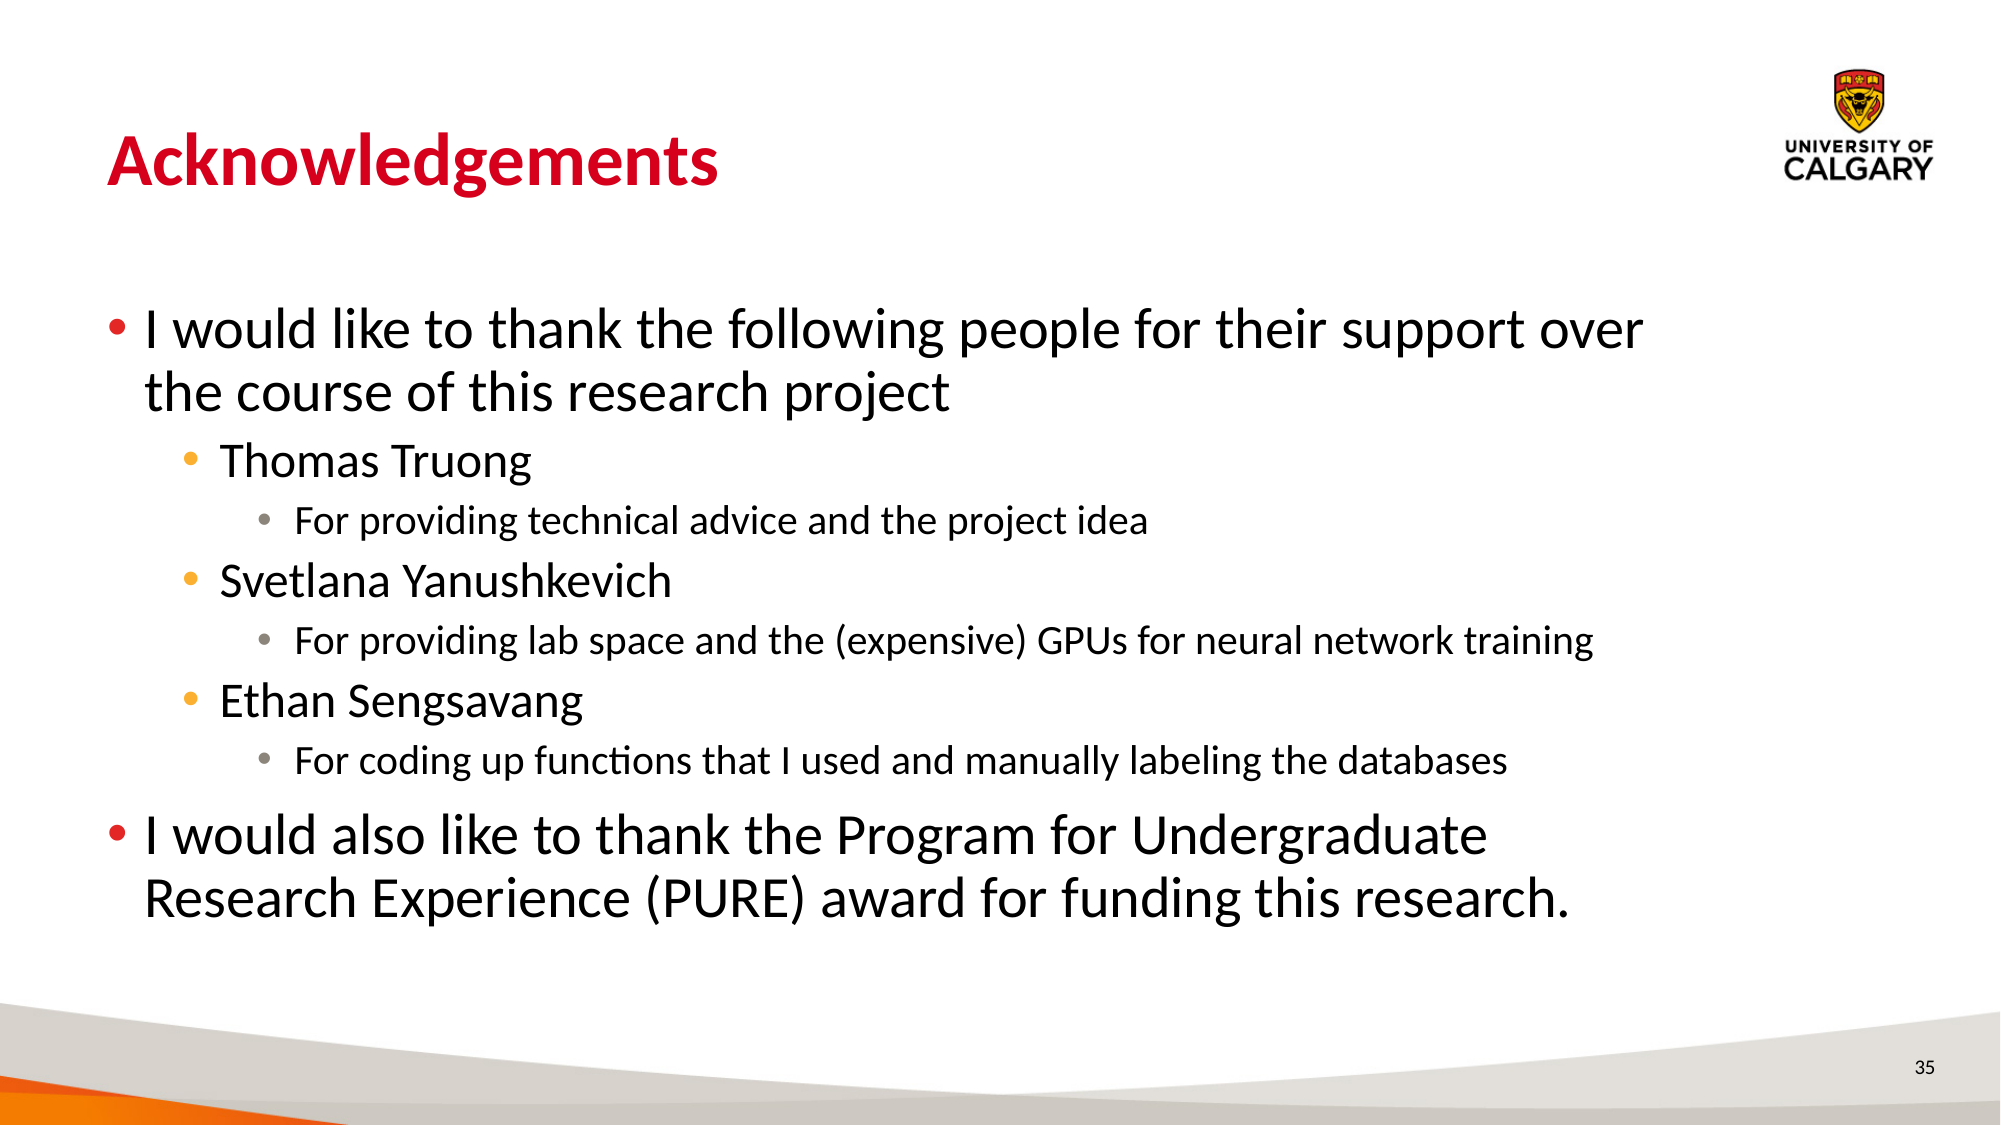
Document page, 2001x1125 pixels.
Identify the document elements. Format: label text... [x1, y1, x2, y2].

slide_number 35 [1500, 1046, 1951, 1107]
title Acknowledgements [92, 76, 1688, 246]
list I would like to thank the following people for their support over the course of this research project Thomas Truong For providing technical advice and the project idea Svetlana Yanushkevich For providing lab space and the (expensive) GPUs for neural network training Ethan Sengsavang For coding up functions that I used and manually labeling the databases I would also like to thank the Program for Undergraduate Research Experience (PURE) award for funding this research. [92, 290, 1688, 966]
picture [0, 0, 2001, 1125]
